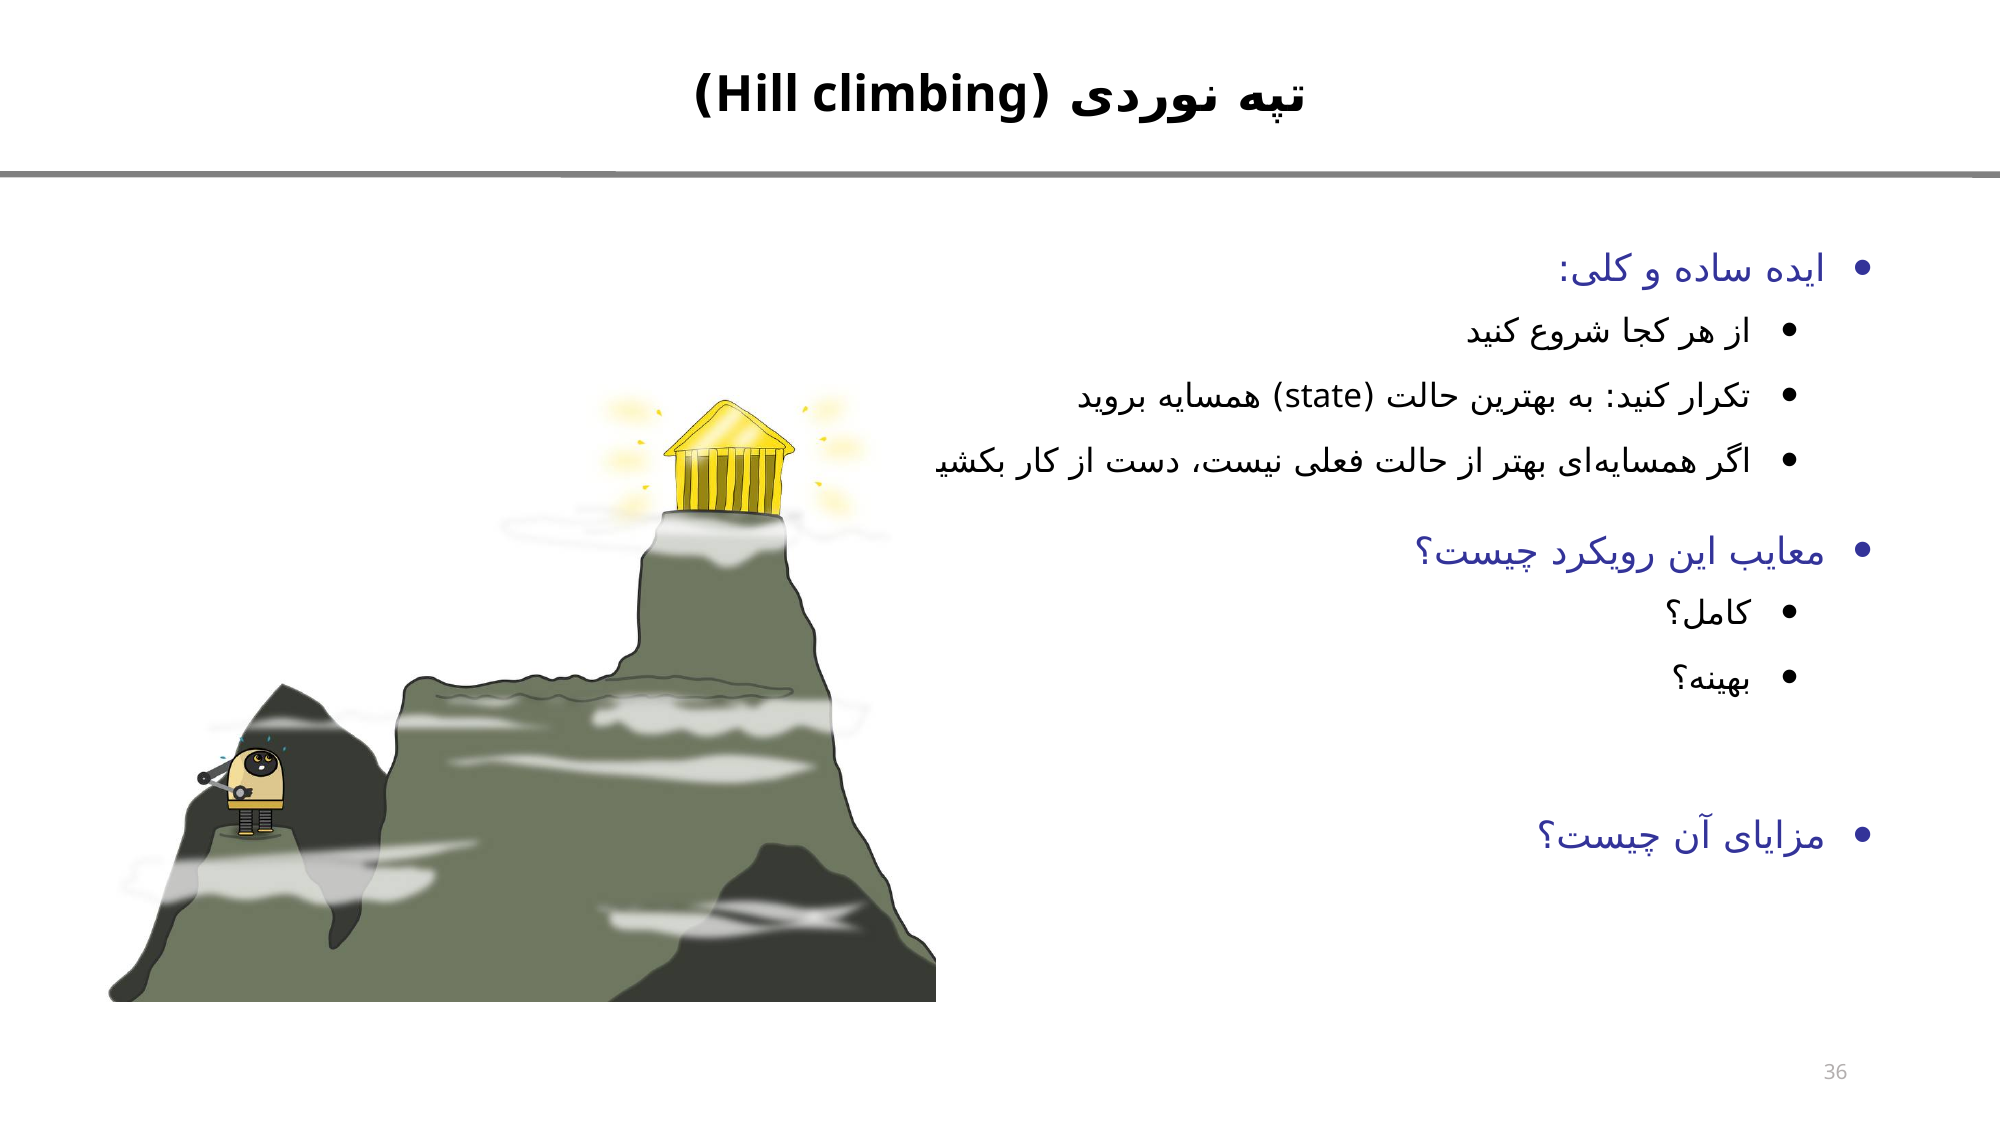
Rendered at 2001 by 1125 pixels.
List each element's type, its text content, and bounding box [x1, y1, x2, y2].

slide_number 36 [1412, 1042, 1863, 1103]
list تپه نوردی (Hill climbing) [109, 24, 1891, 167]
picture [61, 384, 936, 1003]
text_box ایده ساده و کلی: از هر کجا شروع کنید تکرار کنید: به بهترین حالت (state) همسایه بروید اگر همسایه‌ای بهتر از حالت فعلی نیست، دست از کار بکشید معایب این رویکرد چیست؟ کامل؟ بهینه؟ مزایای آن چیست؟ [466, 214, 1888, 864]
